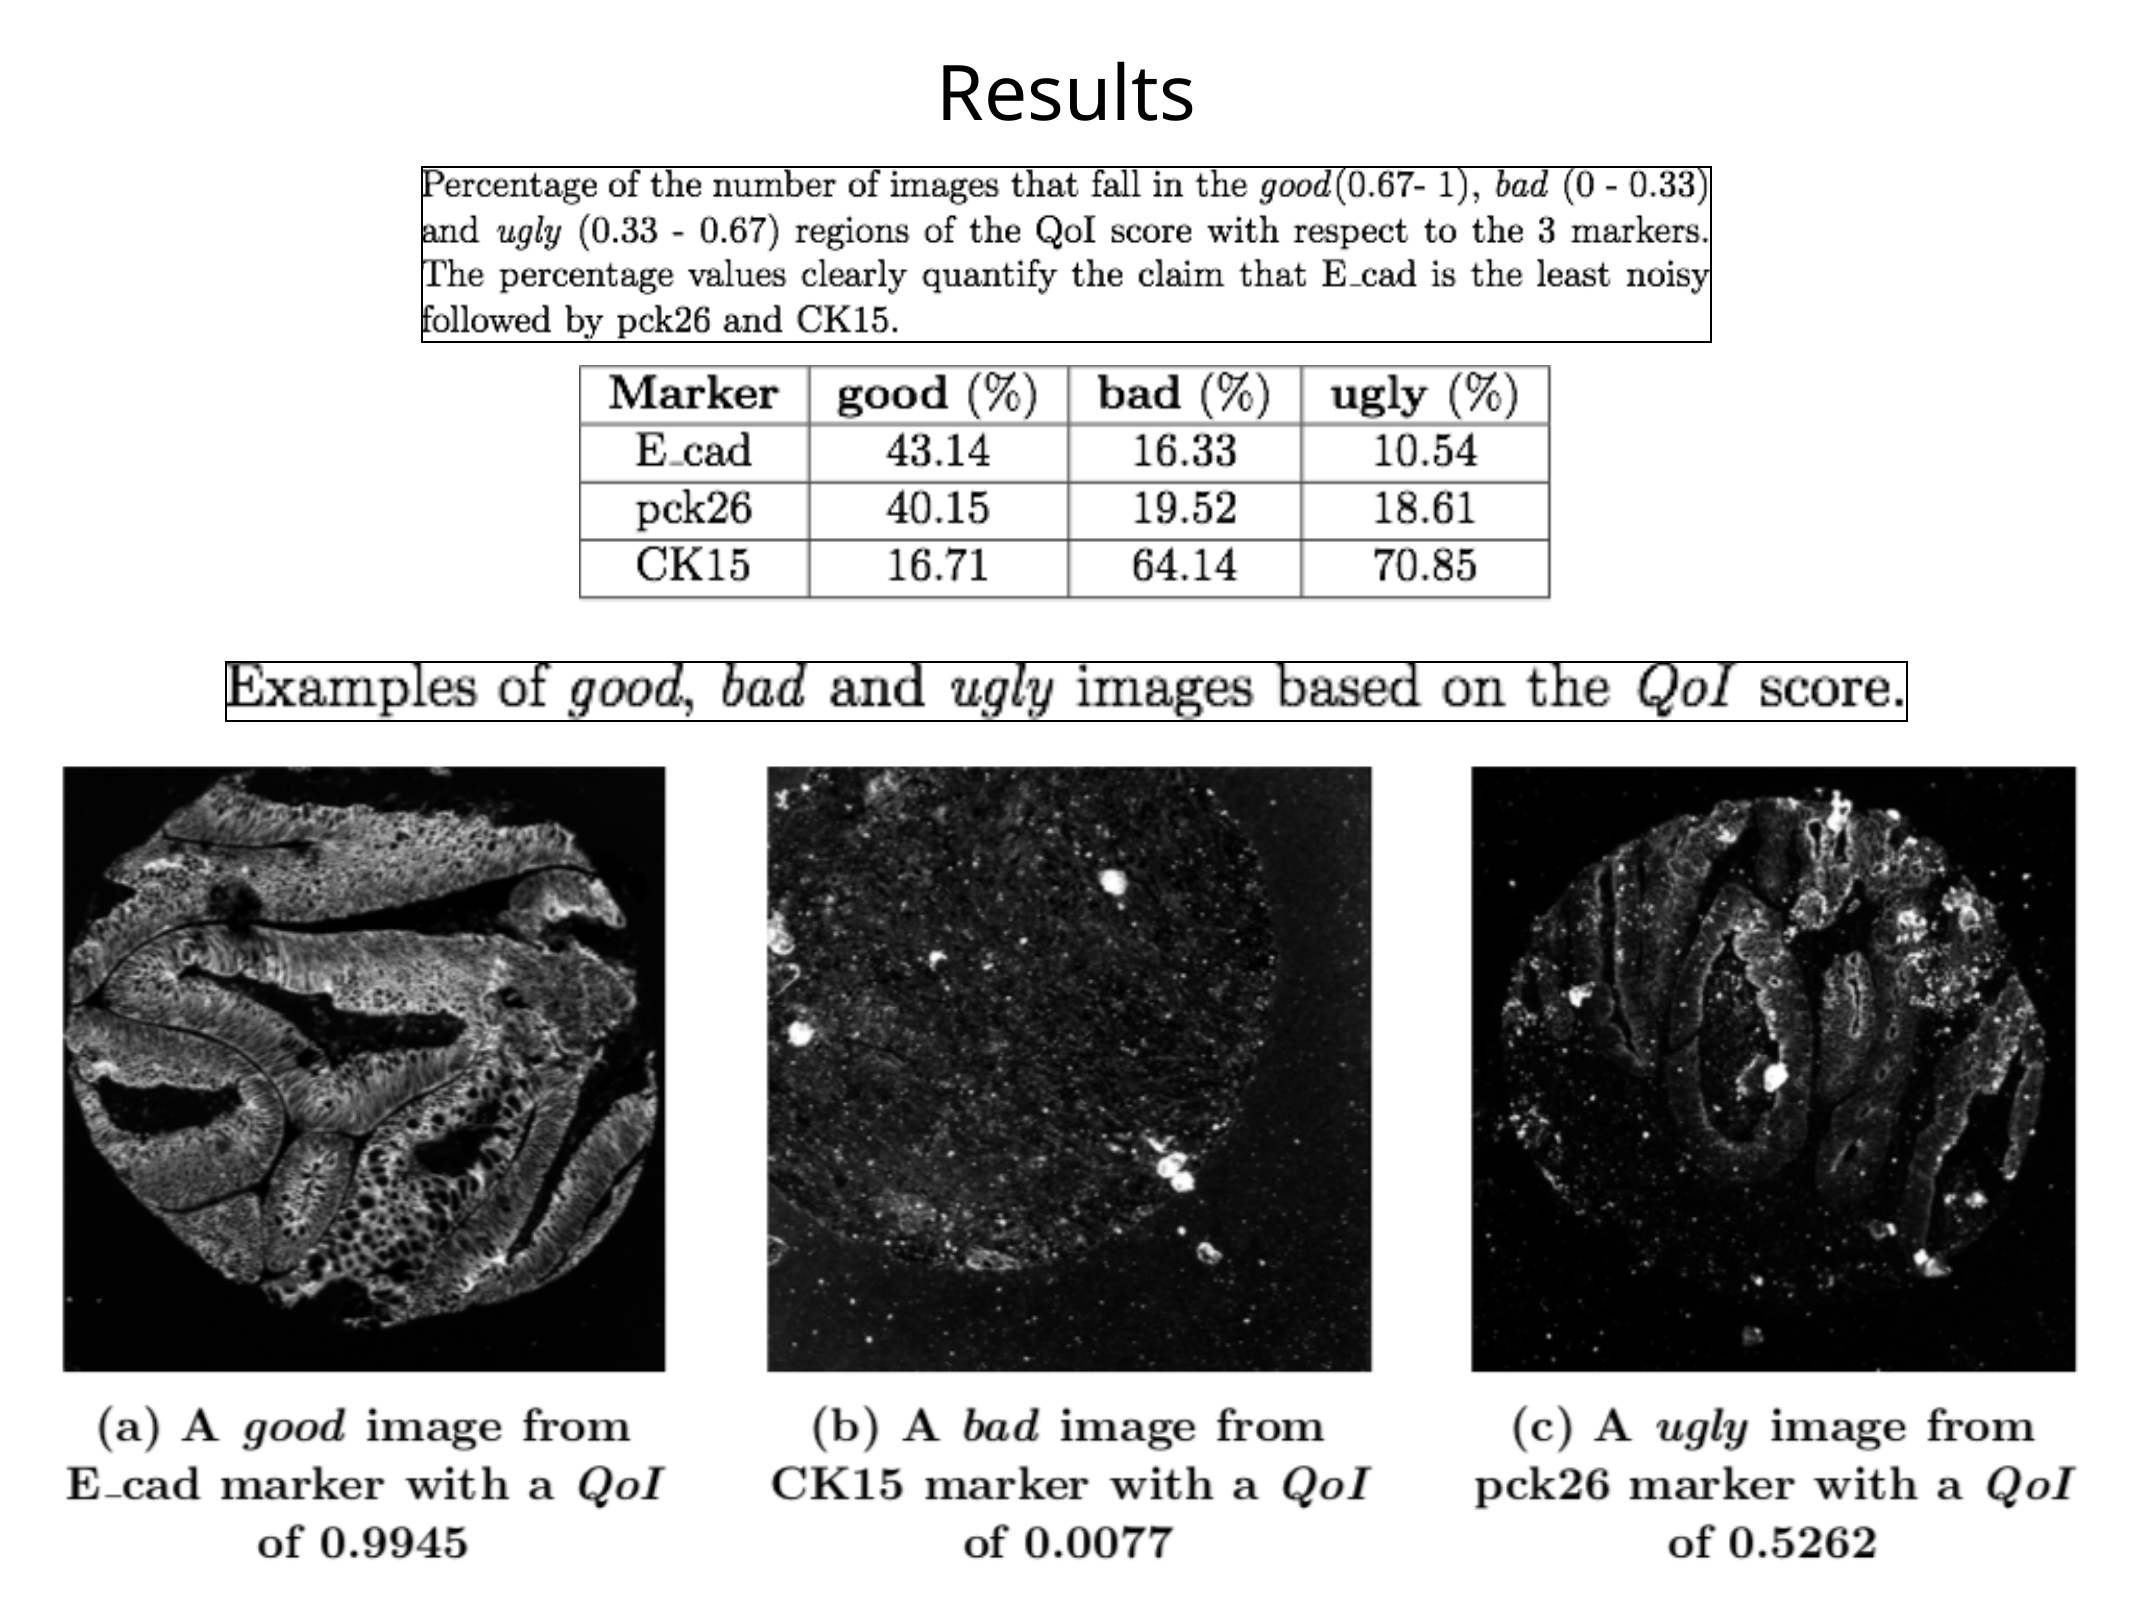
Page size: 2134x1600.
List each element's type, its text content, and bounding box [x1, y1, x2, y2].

picture [422, 167, 1711, 342]
title Results [277, 34, 1857, 144]
picture [6, 740, 2127, 1600]
picture [226, 662, 1907, 721]
picture [579, 365, 1555, 602]
